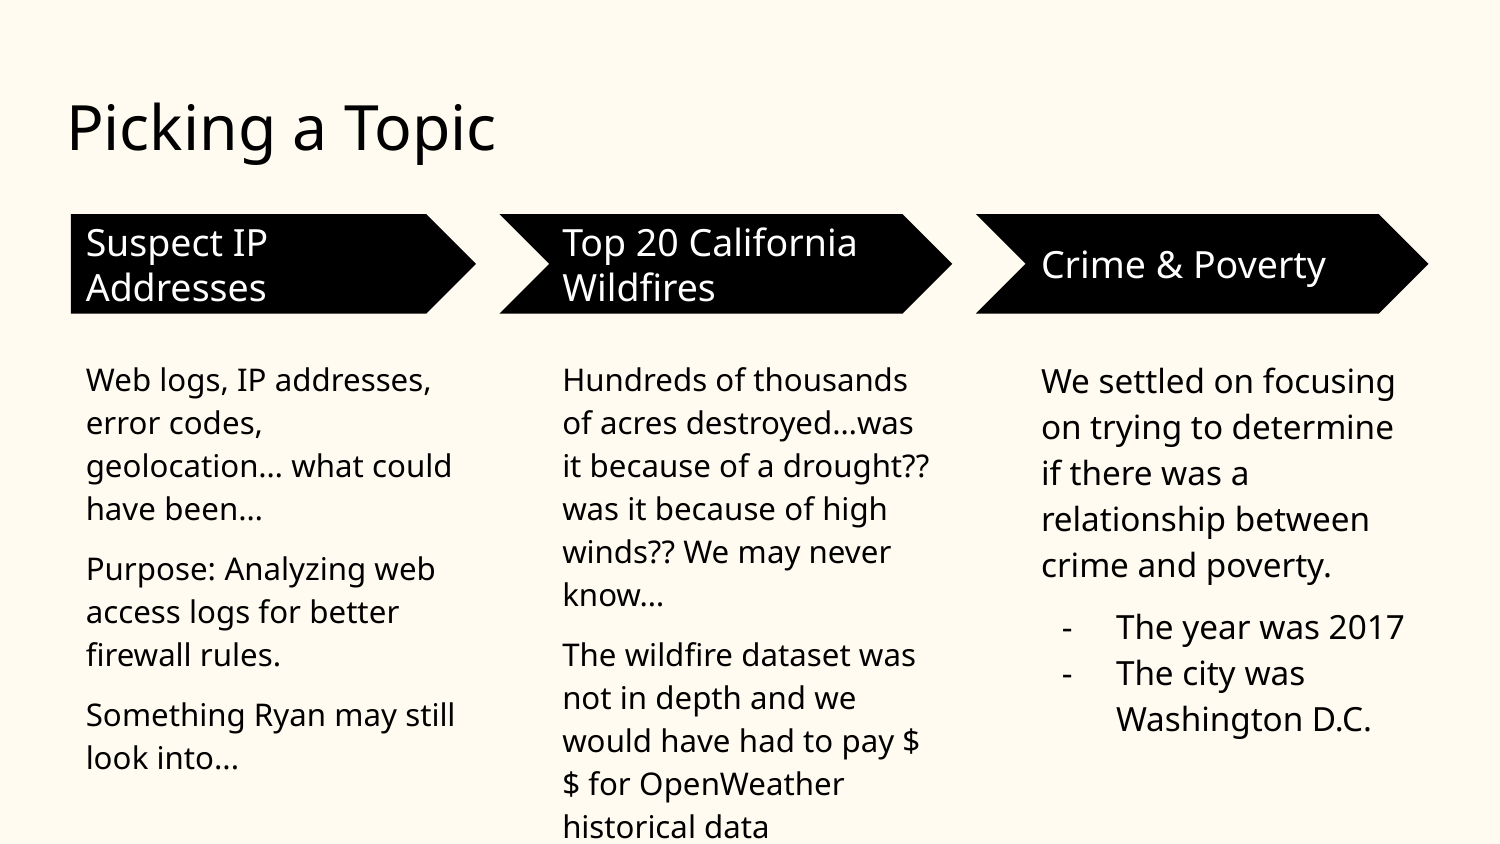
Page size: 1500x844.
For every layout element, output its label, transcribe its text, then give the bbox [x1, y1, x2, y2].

list Hundreds of thousands of acres destroyed…was it because of a drought?? was it because of high winds?? We may never know… The wildfire dataset was not in depth and we would have had to pay $$ for OpenWeather historical data [547, 339, 953, 775]
text_box [70, 214, 476, 314]
title Picking a Topic [51, 72, 1449, 174]
list Top 20 California Wildfires [547, 238, 918, 290]
text_box [499, 214, 953, 314]
list We settled on focusing on trying to determine if there was a relationship between crime and poverty. The year was 2017 The city was Washington D.C. [1025, 339, 1432, 775]
list Suspect IP Addresses [70, 238, 442, 290]
text_box [975, 214, 1429, 314]
list Web logs, IP addresses, error codes, geolocation… what could have been… Purpose: Analyzing web access logs for better firewall rules. Something Ryan may still look into... [70, 339, 477, 775]
list Crime & Poverty [1025, 238, 1397, 290]
